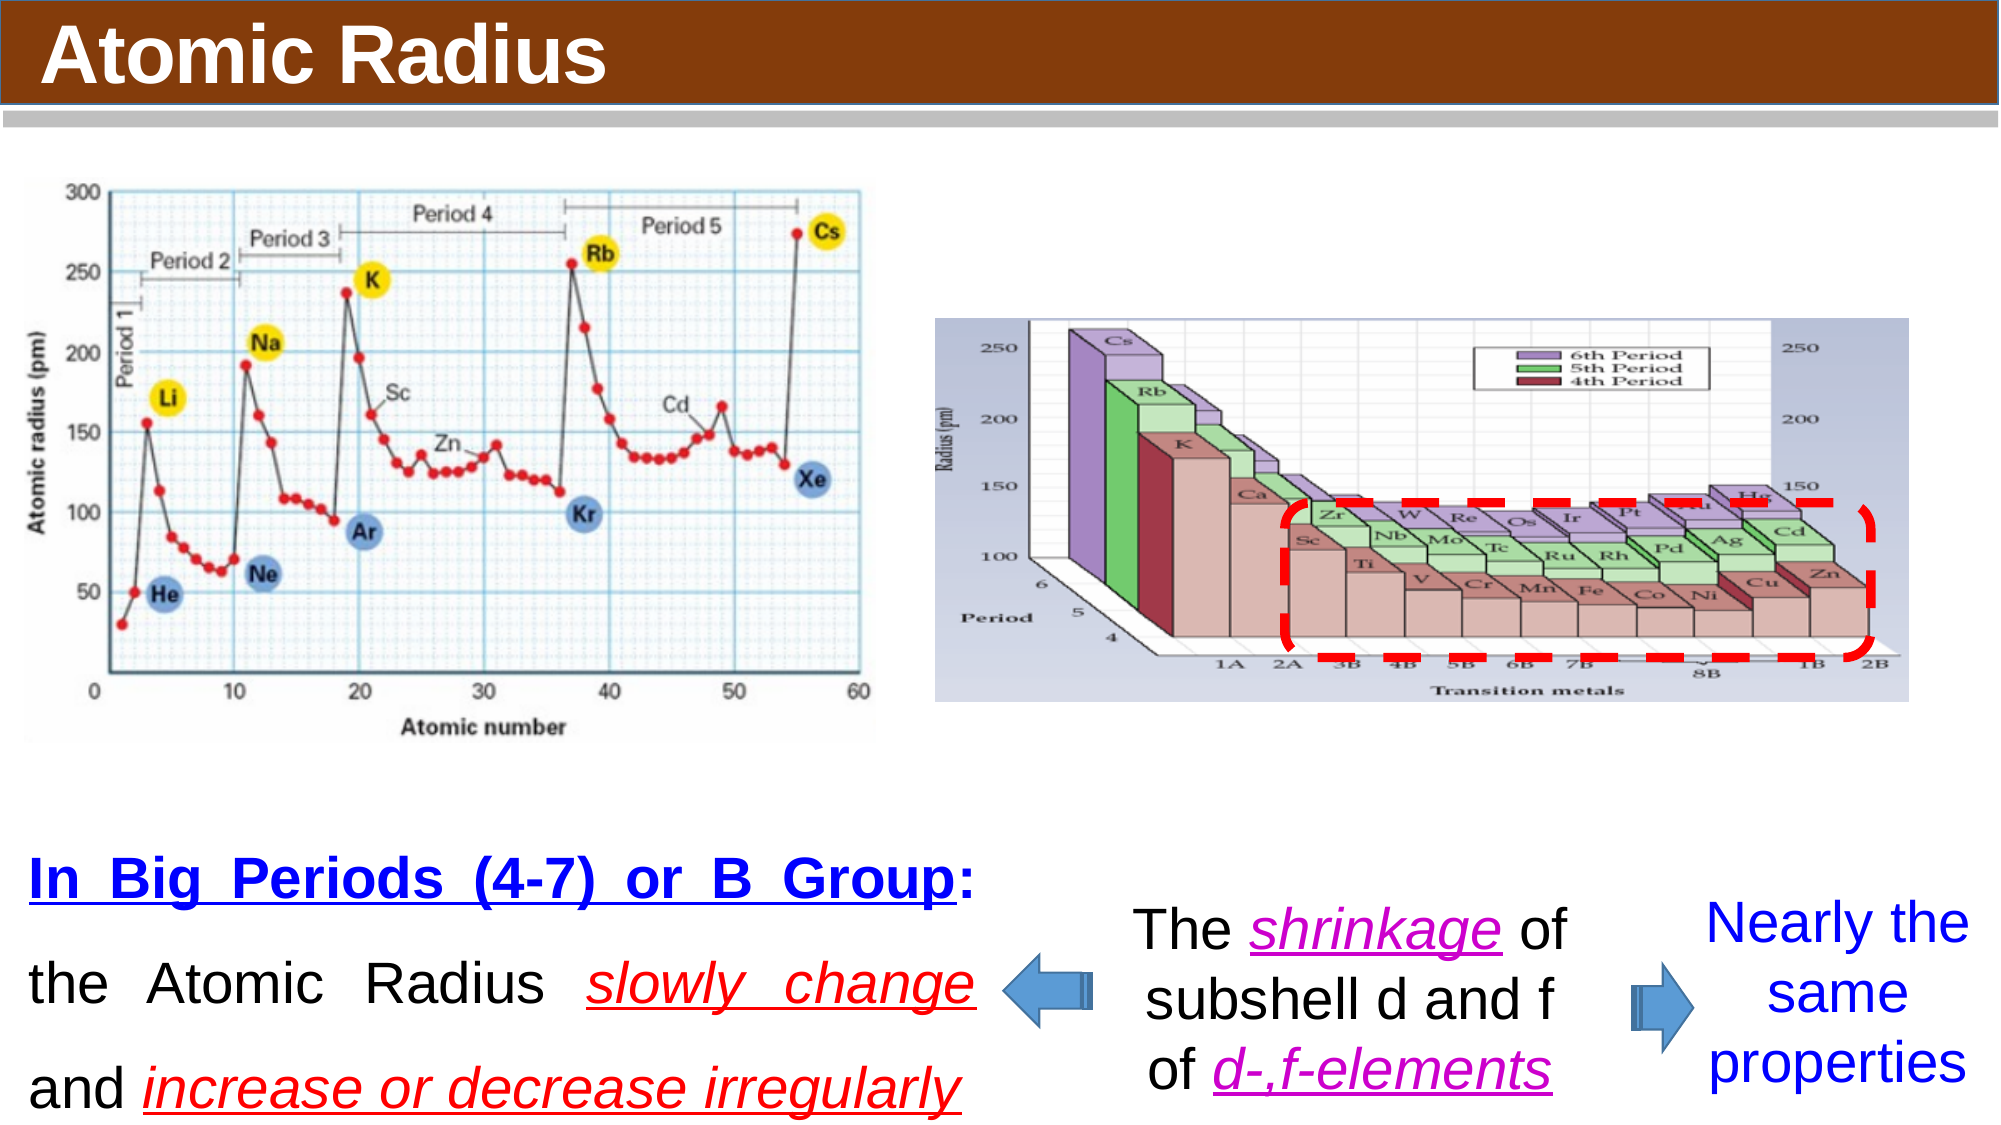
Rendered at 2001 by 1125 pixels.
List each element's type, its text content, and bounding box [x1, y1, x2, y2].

text_box [1631, 961, 1662, 1055]
picture [24, 177, 876, 743]
text_box The shrinkage of subshell d and f of d-,f-elements [1109, 883, 1592, 1109]
text_box Nearly the same properties [1662, 877, 2000, 1102]
text_box [0, 0, 1999, 105]
text_box Atomic Radius [24, 8, 1971, 105]
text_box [934, 318, 1909, 702]
text_box In Big Periods (4-7) or B Group: the Atomic Radius slowly change and increase or decrease irregularly [14, 797, 992, 1125]
text_box [1001, 952, 1093, 1030]
